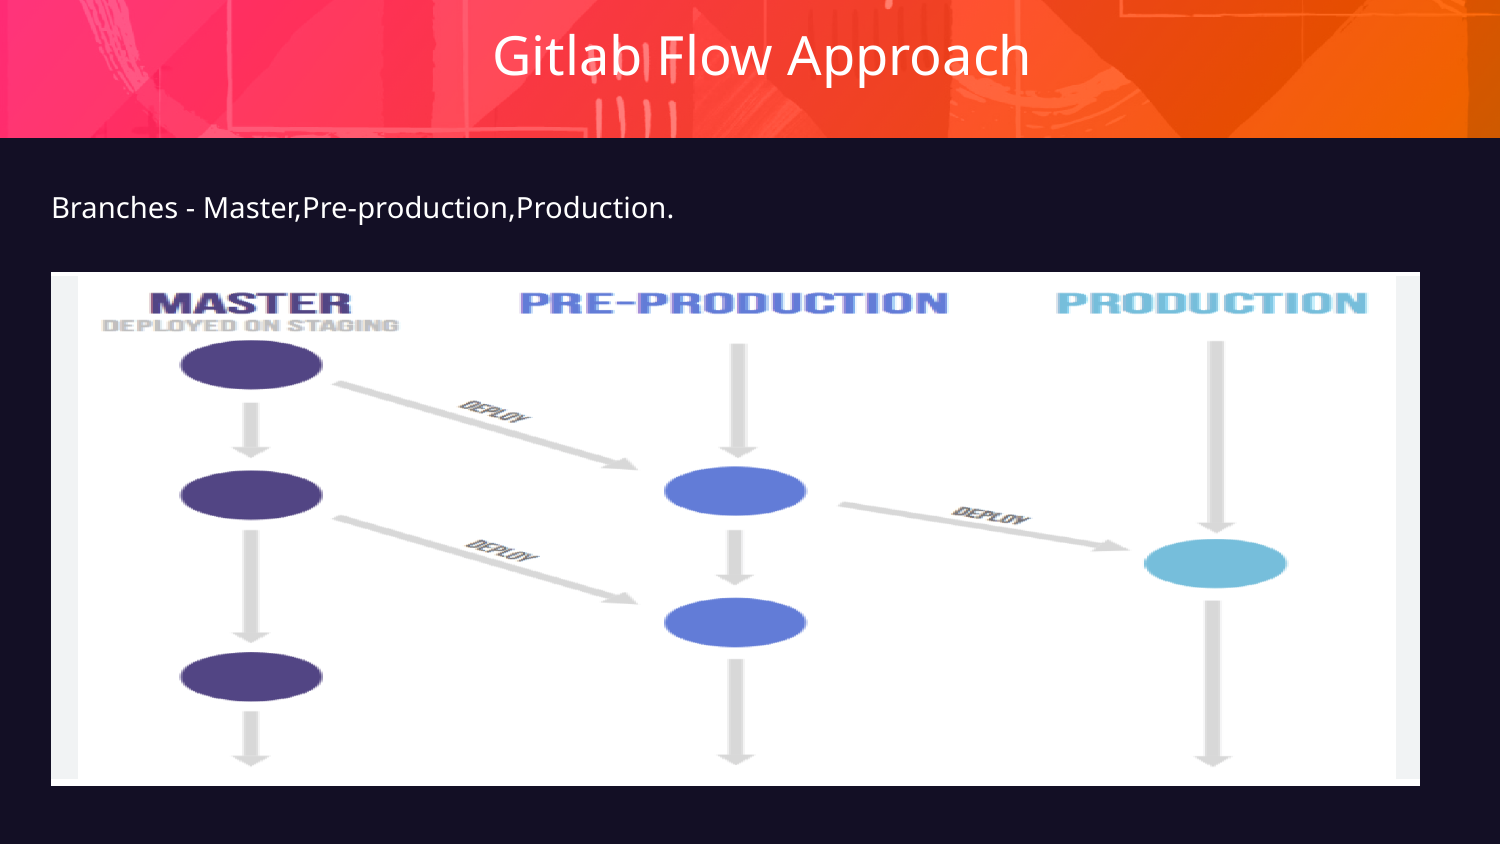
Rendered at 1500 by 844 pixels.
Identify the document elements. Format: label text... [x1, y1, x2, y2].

list Branches - Master,Pre-production,Production. [51, 189, 1449, 797]
picture [0, 0, 1500, 138]
picture [50, 272, 1421, 786]
